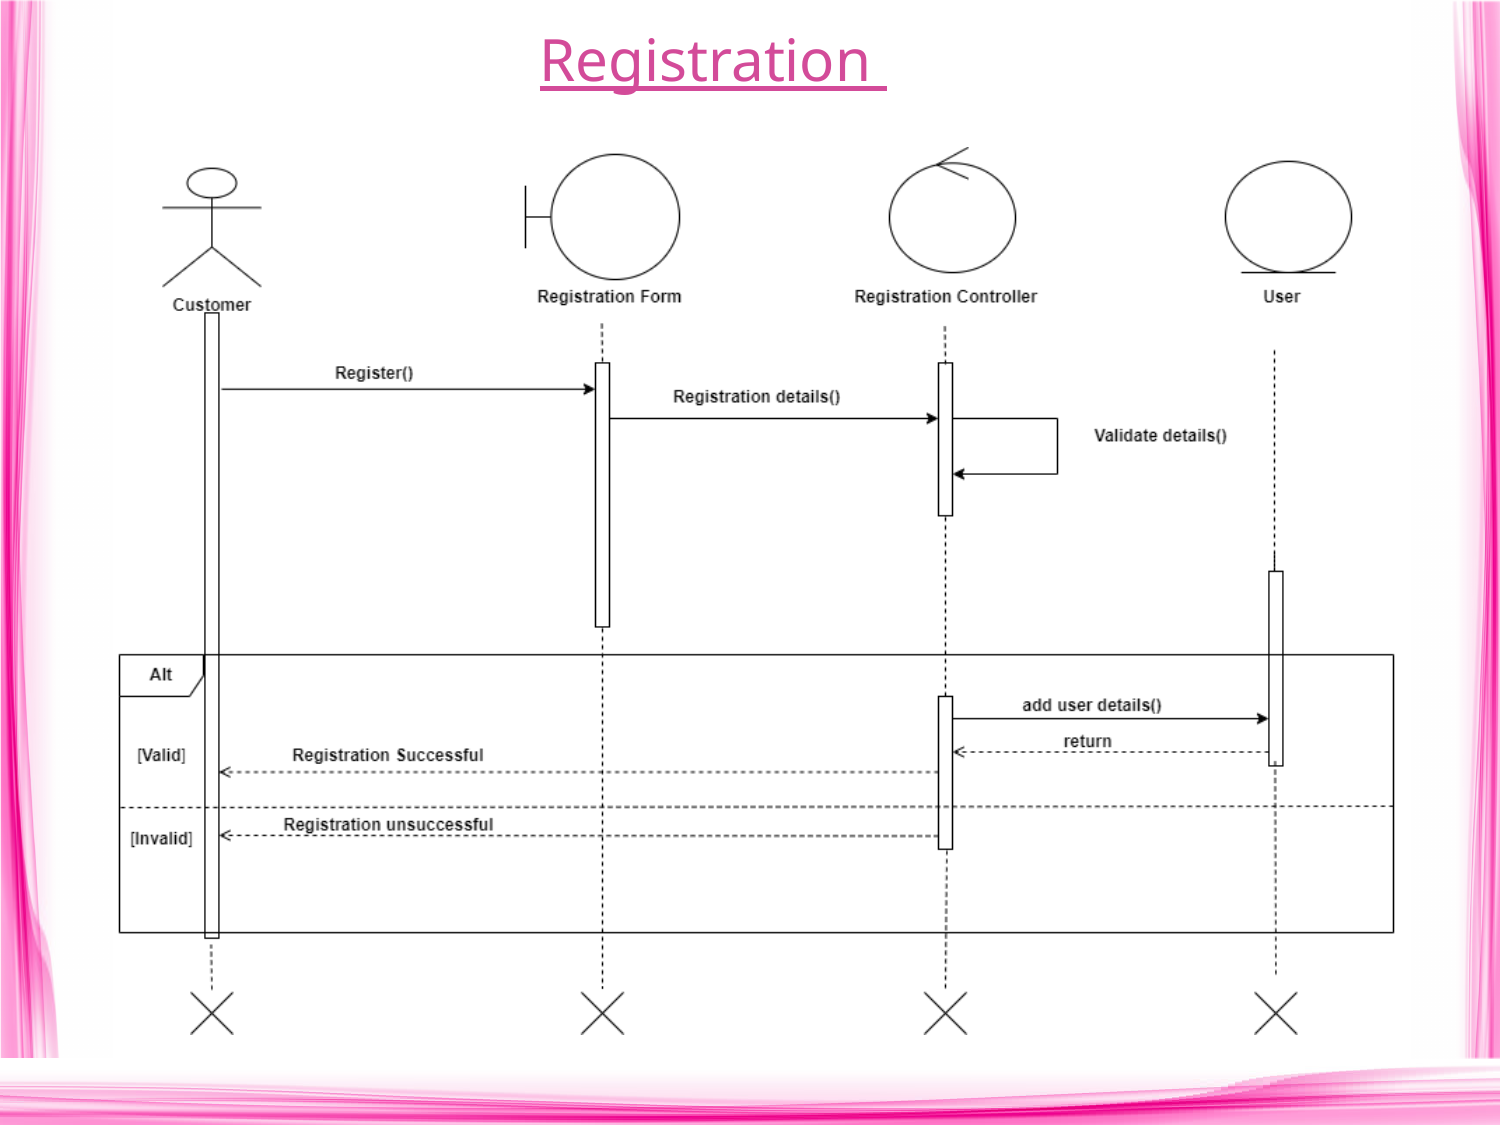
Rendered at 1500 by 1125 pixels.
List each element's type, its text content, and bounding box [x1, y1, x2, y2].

text_box Registration [524, 16, 902, 101]
picture [0, 2, 1500, 1125]
